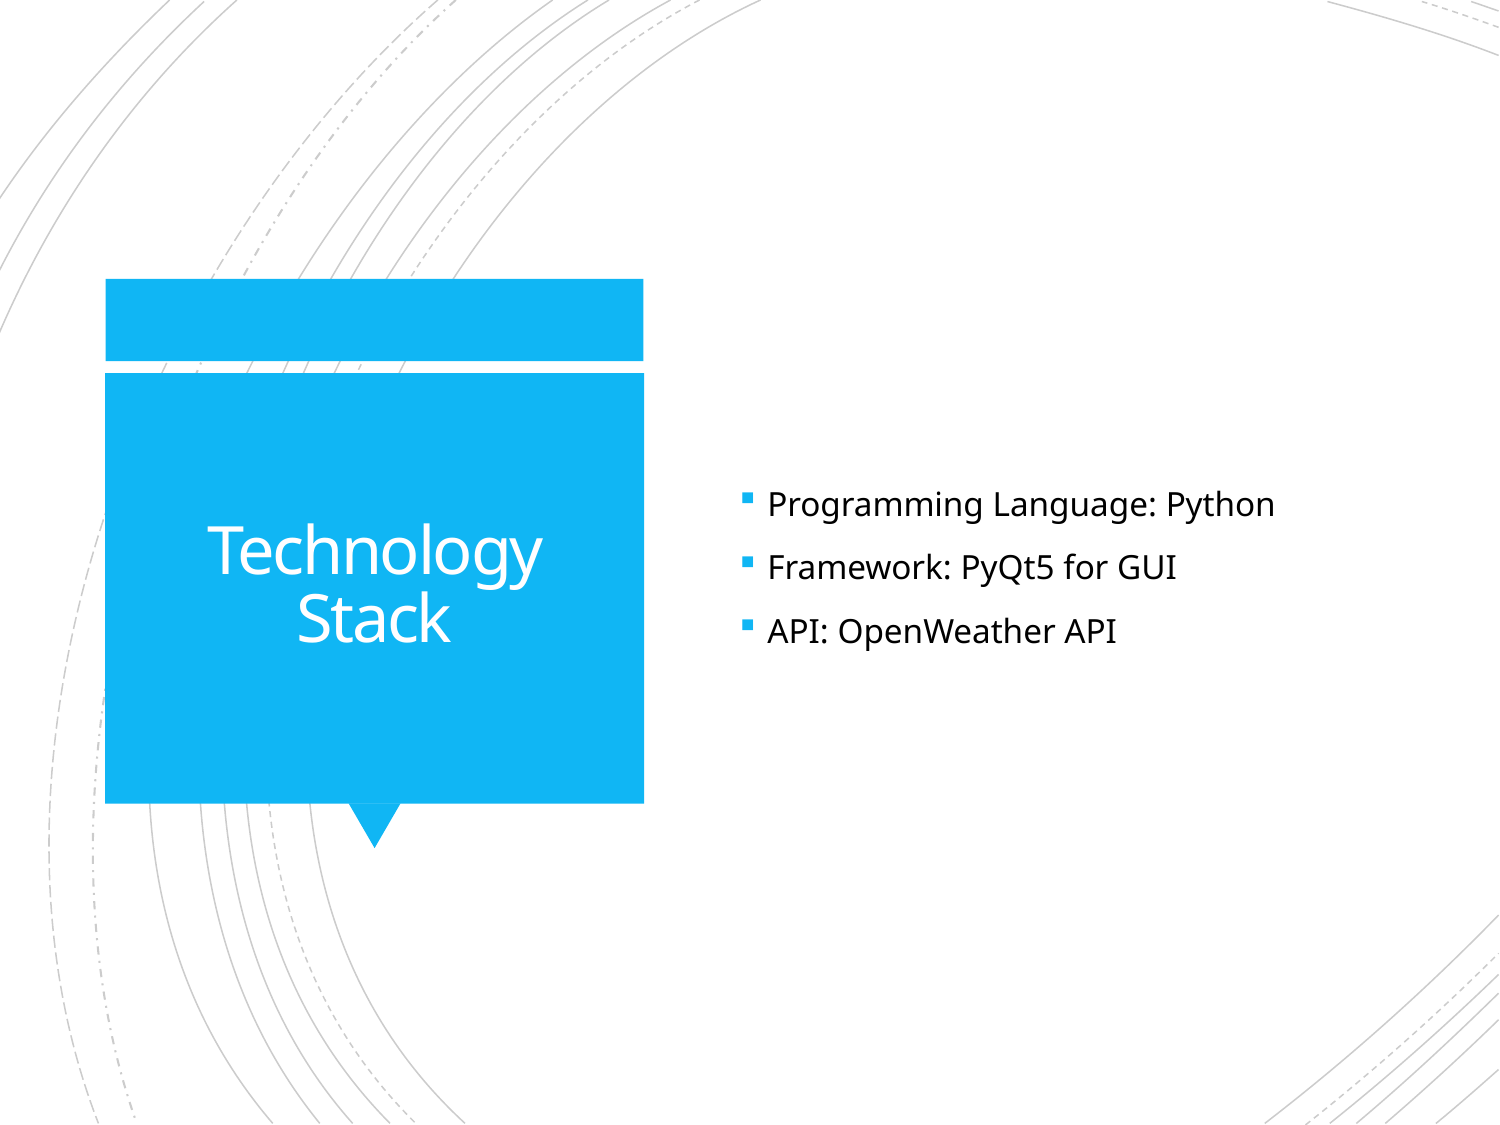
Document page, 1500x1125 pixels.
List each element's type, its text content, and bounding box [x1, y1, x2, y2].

title Technology Stack [118, 385, 630, 790]
list Programming Language: Python Framework: PyQt5 for GUI API: OpenWeather API [724, 131, 1396, 993]
